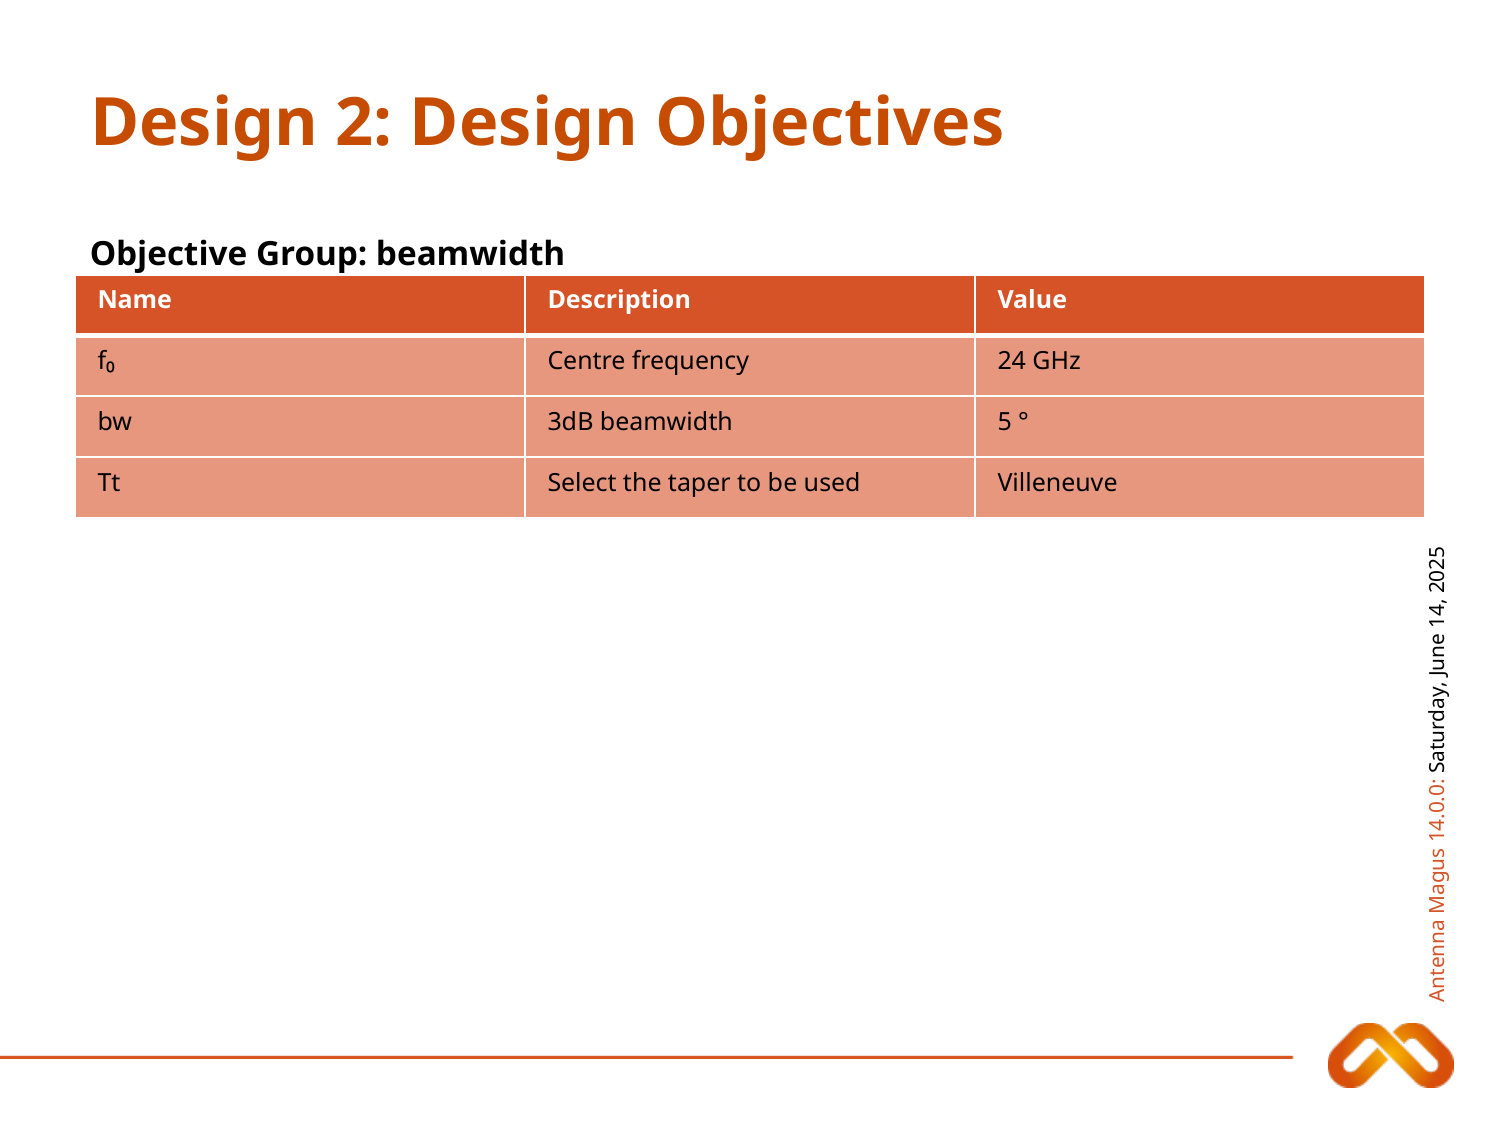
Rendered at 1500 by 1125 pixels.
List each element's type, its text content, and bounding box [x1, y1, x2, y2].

picture [0, 902, 1294, 1059]
table_cell bw [76, 397, 524, 456]
table_header Name [76, 280, 524, 333]
table_cell 5 ° [976, 397, 1424, 456]
text_box Objective Group: beamwidth [74, 224, 1425, 280]
table_cell f₀ [76, 338, 524, 395]
table_header Description [526, 280, 974, 333]
table_cell Select the taper to be used [526, 458, 974, 517]
table_cell Centre frequency [526, 338, 974, 395]
table_cell Villeneuve [976, 458, 1424, 517]
title Design 2: Design Objectives [74, 24, 1426, 213]
table_cell 3dB beamwidth [526, 397, 974, 456]
picture [1328, 1023, 1454, 1088]
table_header Value [976, 280, 1424, 333]
table_cell Tt [76, 458, 524, 517]
table_cell 24 GHz [976, 338, 1424, 395]
